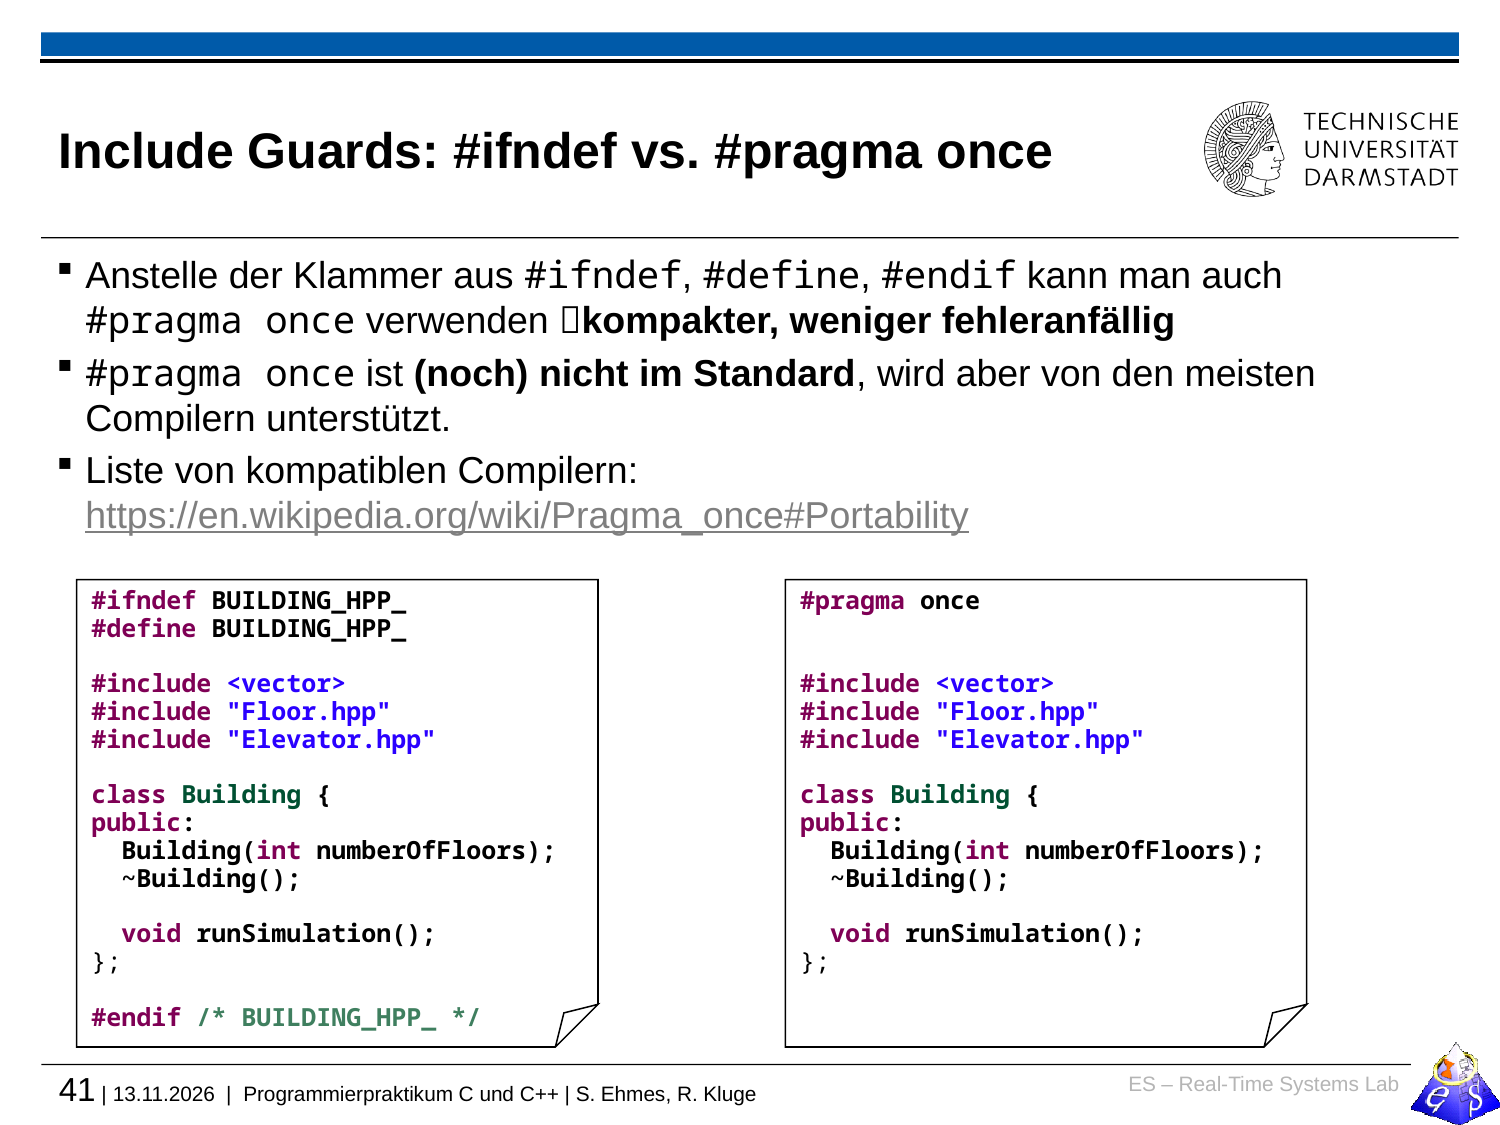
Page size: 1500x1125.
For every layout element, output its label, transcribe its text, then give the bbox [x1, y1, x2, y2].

picture [1187, 84, 1483, 214]
title Include Guards: #ifndef vs. #pragma once [58, 80, 1187, 218]
picture [1411, 1041, 1500, 1125]
list Anstelle der Klammer aus #ifndef, #define, #endif kann man auch #pragma once verwenden kompakter, weniger fehleranfällig #pragma once ist (noch) nicht im Standard, wird aber von den meisten Compilern unterstützt. Liste von kompatiblen Compilern: https://en.wikipedia.org/wiki/Pragma_once#Portability [41, 243, 1459, 1059]
table_header Hex. Halbbyte [555, 1004, 597, 1046]
table_header Bits [1264, 1004, 1306, 1046]
text_box #pragma once #include <vector> #include "Floor.hpp" #include "Elevator.hpp" class Building { public: Building(int numberOfFloors); ~Building(); void runSimulation(); }; [785, 579, 1307, 1047]
text_box #ifndef BUILDING_HPP_ #define BUILDING_HPP_ #include <vector> #include "Floor.hpp" #include "Elevator.hpp" class Building { public: Building(int numberOfFloors); ~Building(); void runSimulation(); }; #endif /* BUILDING_HPP_ */ [76, 579, 598, 1047]
